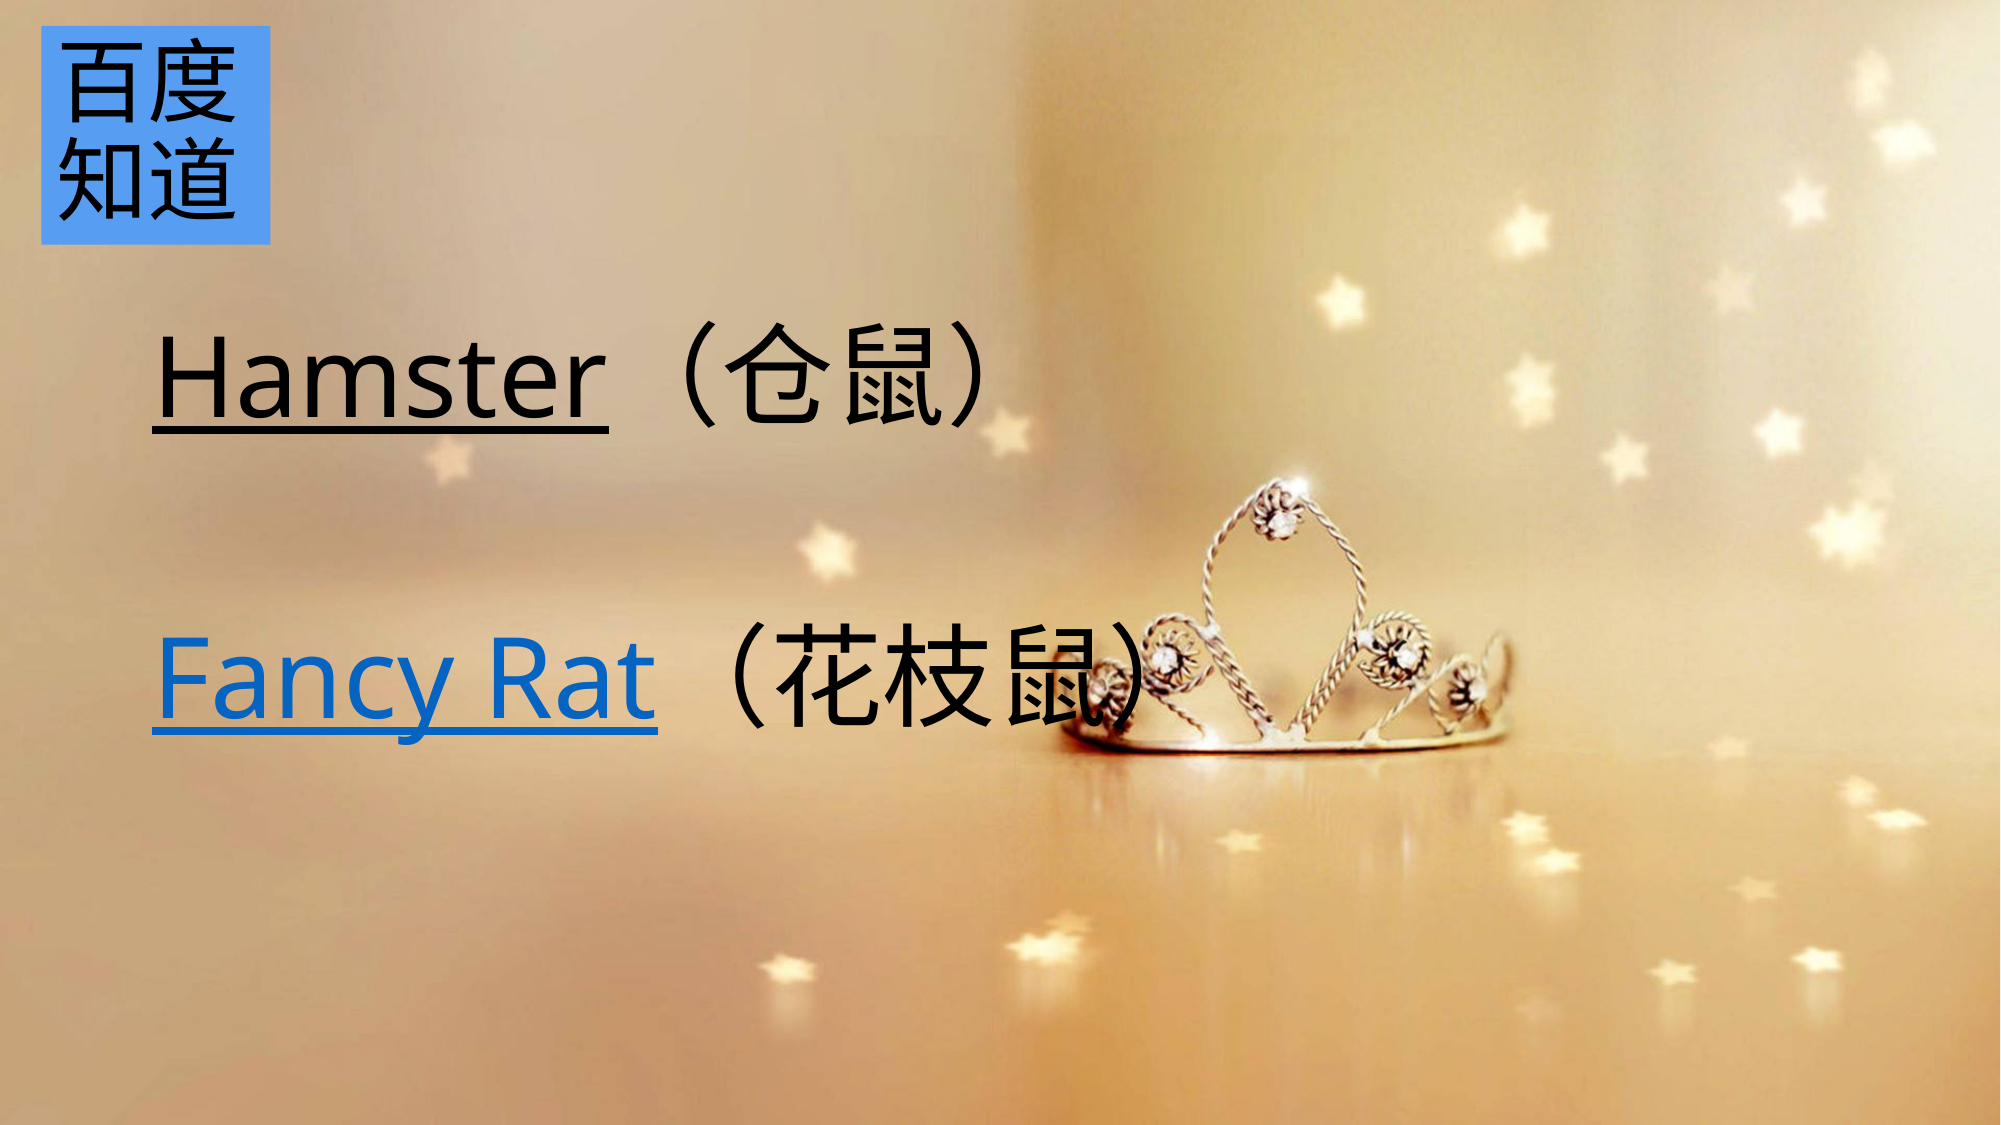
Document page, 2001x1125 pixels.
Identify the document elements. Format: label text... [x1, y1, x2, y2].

title 百度知道 [41, 25, 271, 245]
picture [0, 0, 2001, 1125]
list Hamster（仓鼠） Fancy Rat（花枝鼠） [137, 299, 1863, 1014]
